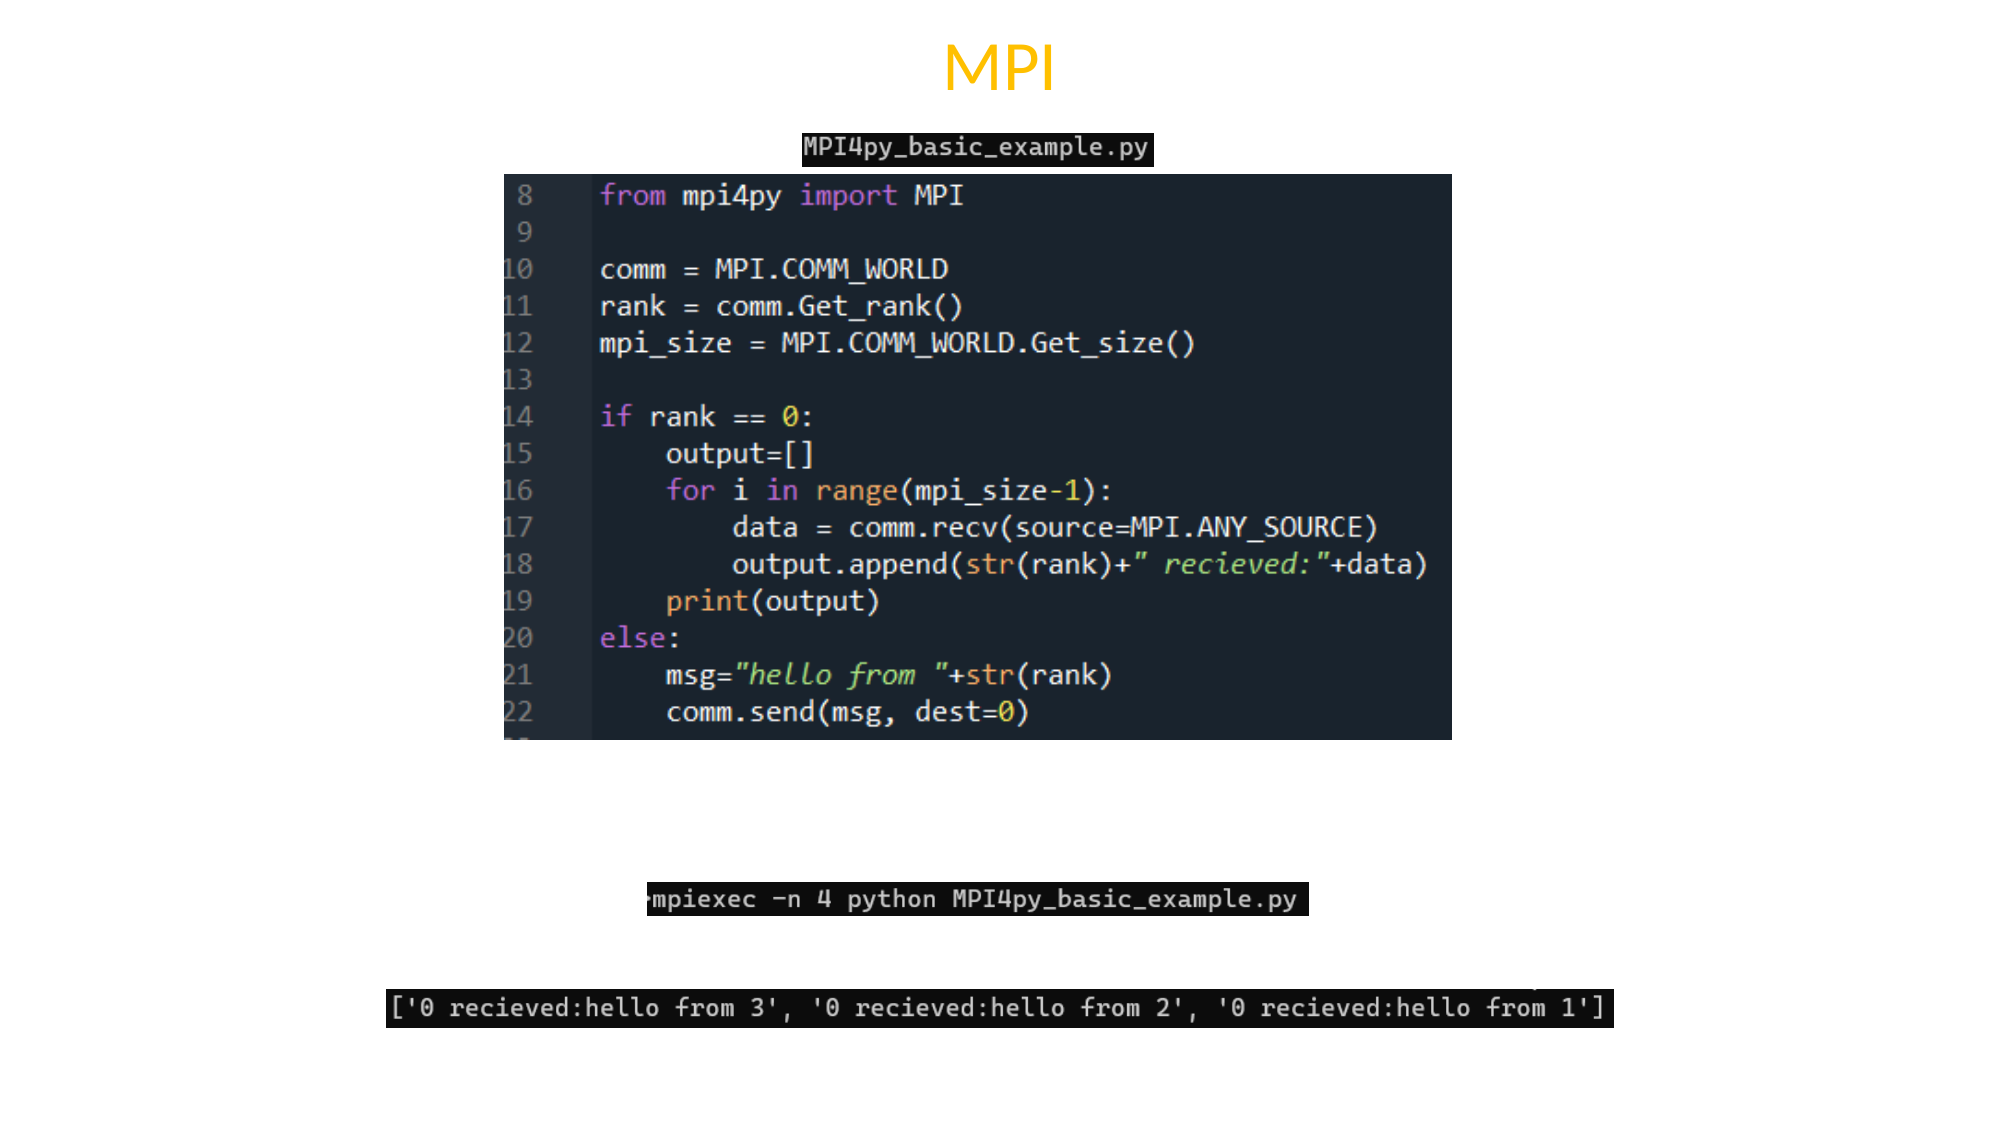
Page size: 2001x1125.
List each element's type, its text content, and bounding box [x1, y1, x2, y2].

text_box MPI [286, 11, 1714, 112]
picture [646, 882, 1309, 916]
picture [801, 133, 1154, 167]
picture [386, 989, 1614, 1028]
picture [504, 174, 1452, 740]
